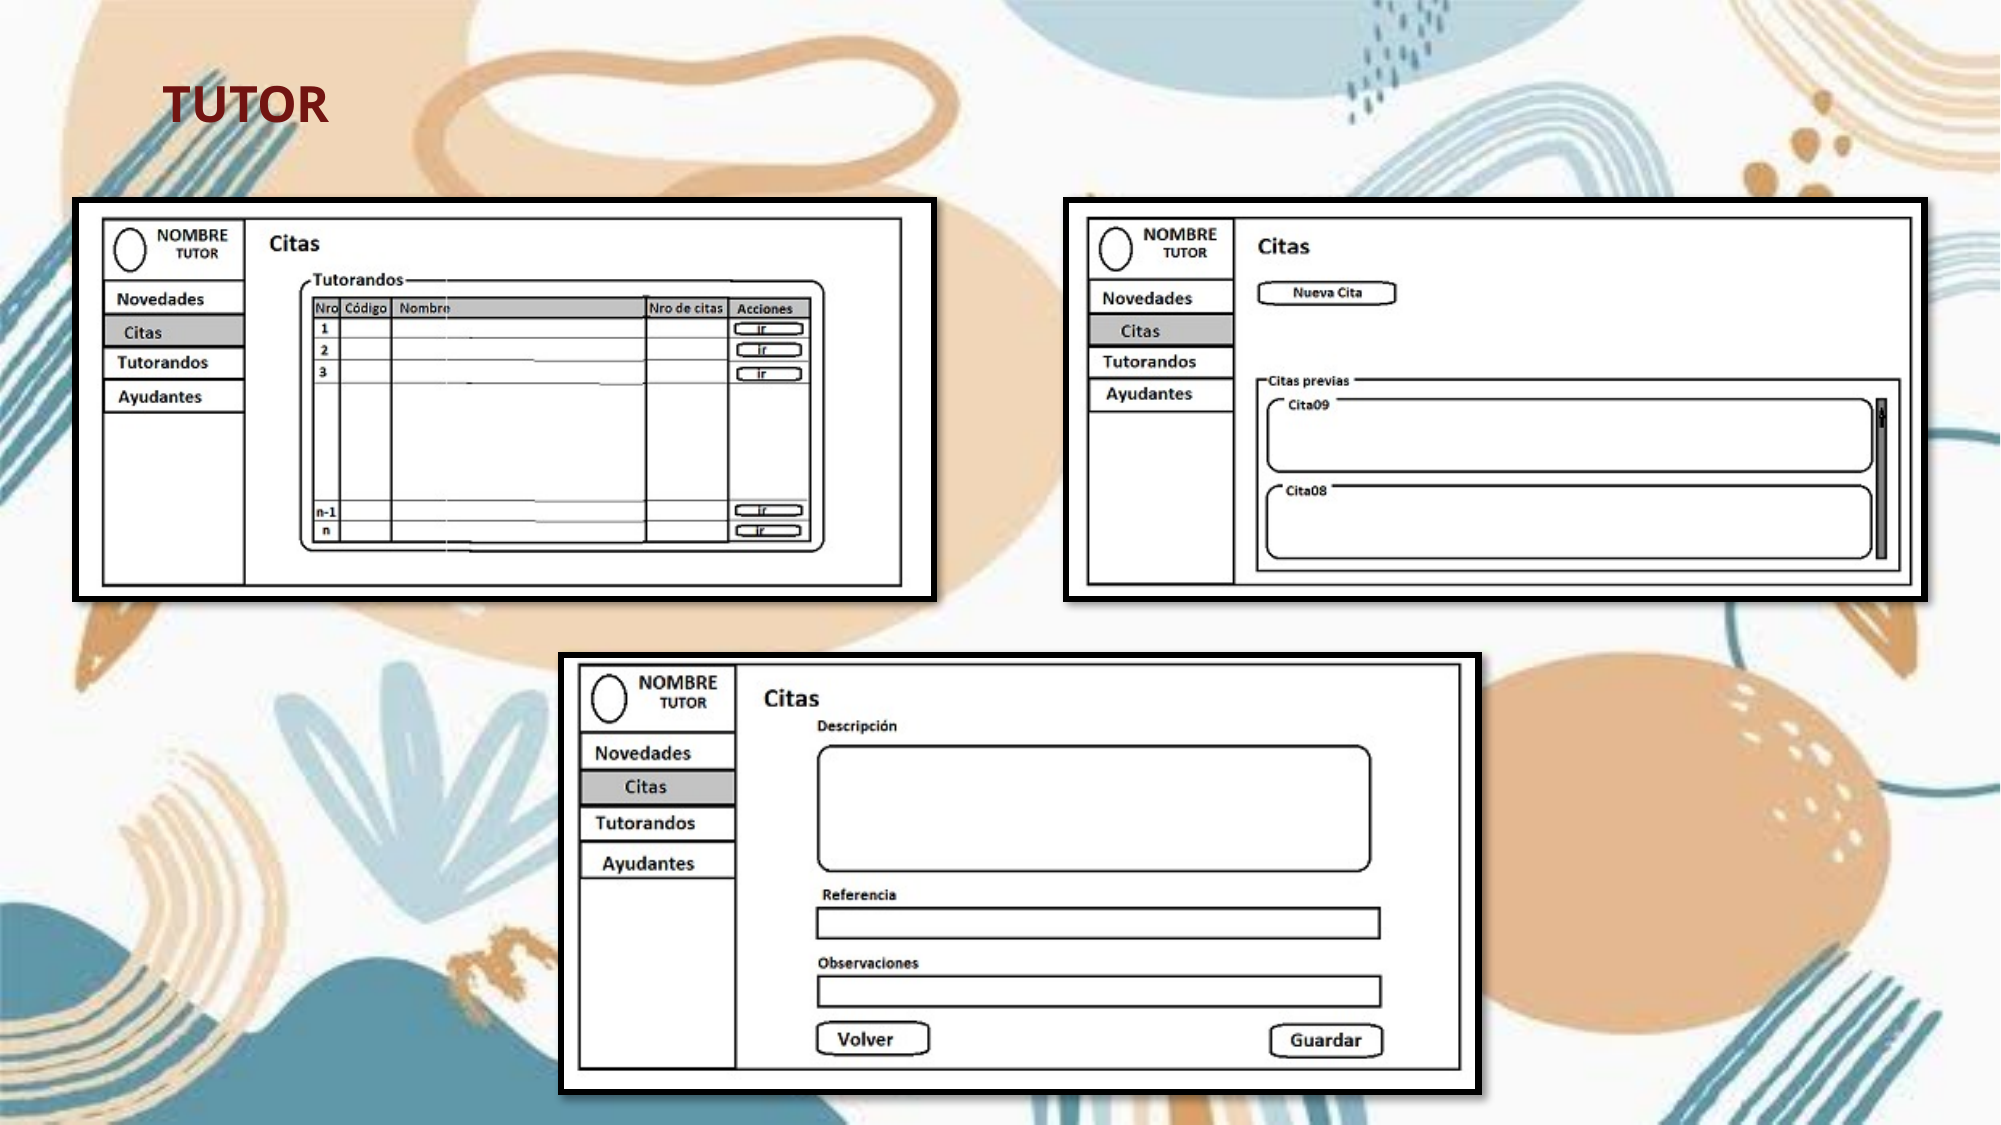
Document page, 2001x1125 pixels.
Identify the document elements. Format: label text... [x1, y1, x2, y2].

text_box TUTOR [147, 65, 356, 141]
picture [0, 0, 2001, 1125]
